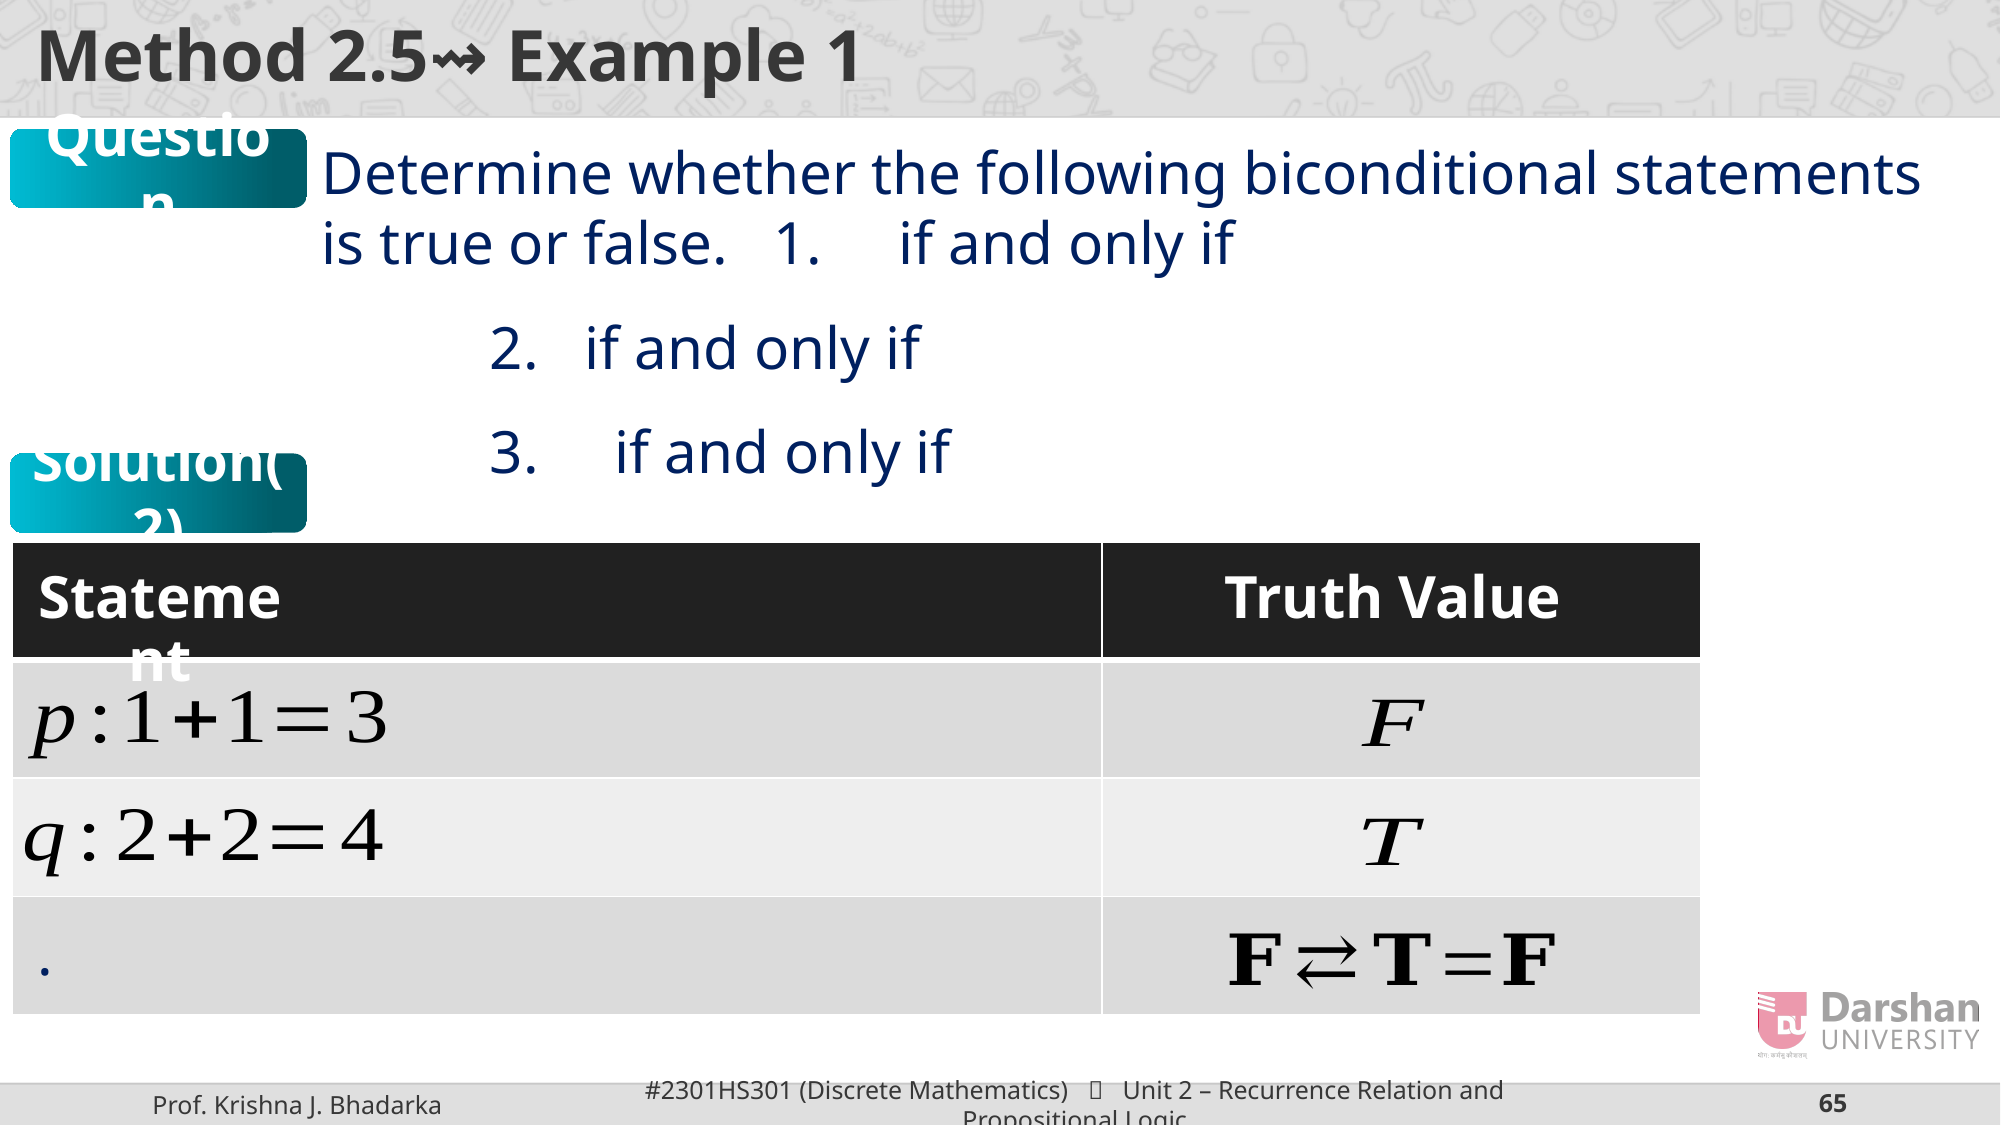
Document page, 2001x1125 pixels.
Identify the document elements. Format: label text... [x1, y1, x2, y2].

table_cell [1103, 663, 1700, 777]
text_box Statement [22, 560, 299, 702]
text_box Question [10, 128, 308, 208]
table_header [1758, 992, 1979, 1059]
title Method 2.5⇝ Example 1 [0, 0, 2000, 117]
table_header [1103, 543, 1700, 657]
table_cell [1103, 897, 1700, 1014]
table_cell [13, 663, 1101, 777]
table_header [13, 543, 1101, 657]
text_box Truth Value [1152, 560, 1634, 639]
text_box Solution(2) [10, 453, 308, 533]
table_cell [13, 779, 1101, 896]
table_cell [1103, 779, 1700, 896]
table_cell [13, 897, 1101, 1014]
